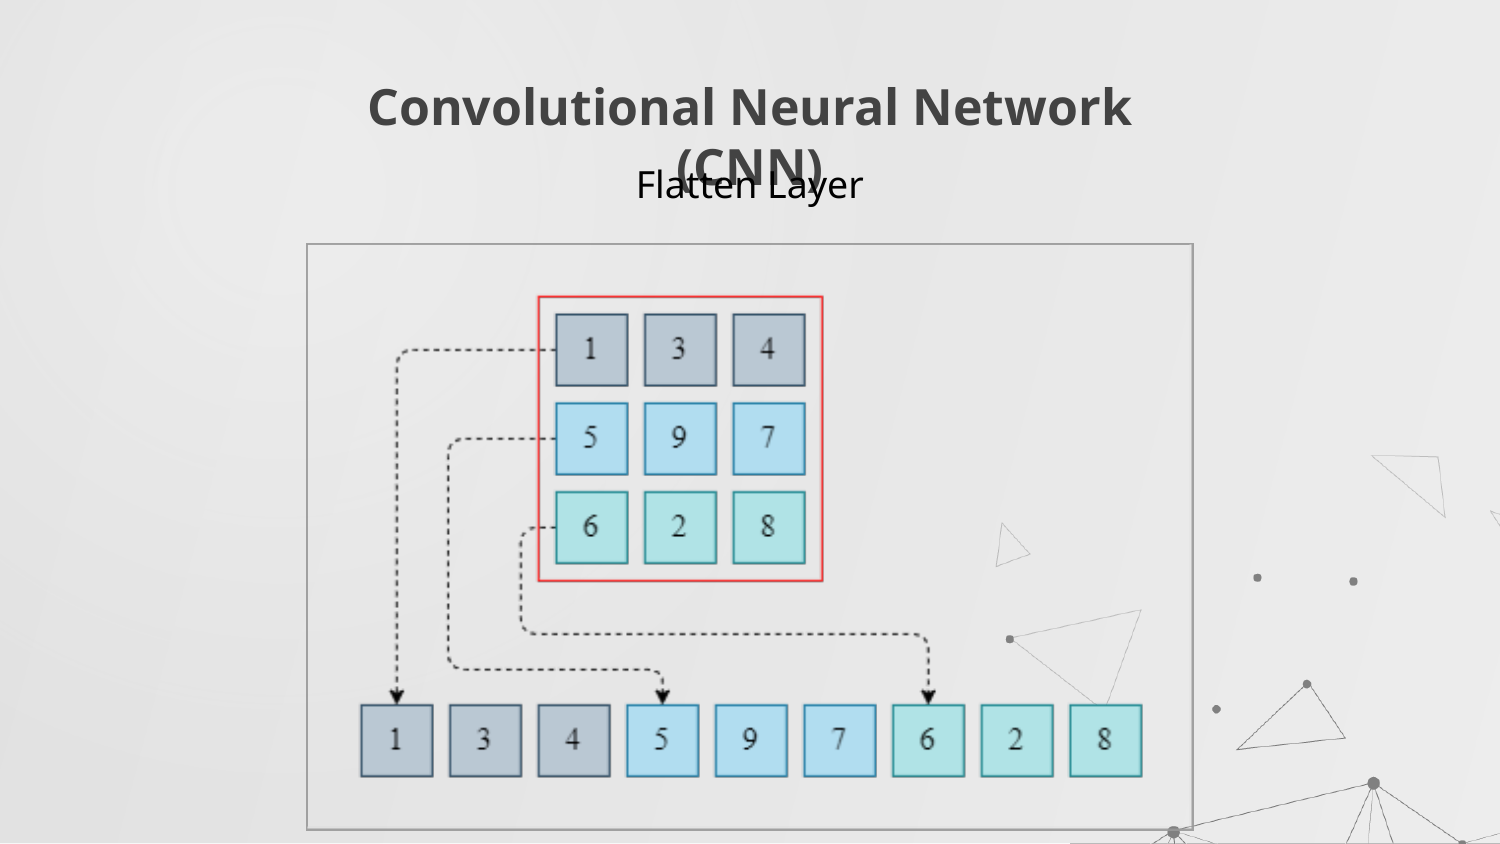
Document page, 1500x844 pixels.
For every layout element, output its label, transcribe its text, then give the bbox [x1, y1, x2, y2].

text_box Flatten Layer [338, 146, 1161, 222]
title Convolutional Neural Network (CNN) [293, 60, 1207, 175]
picture [0, 0, 1500, 844]
